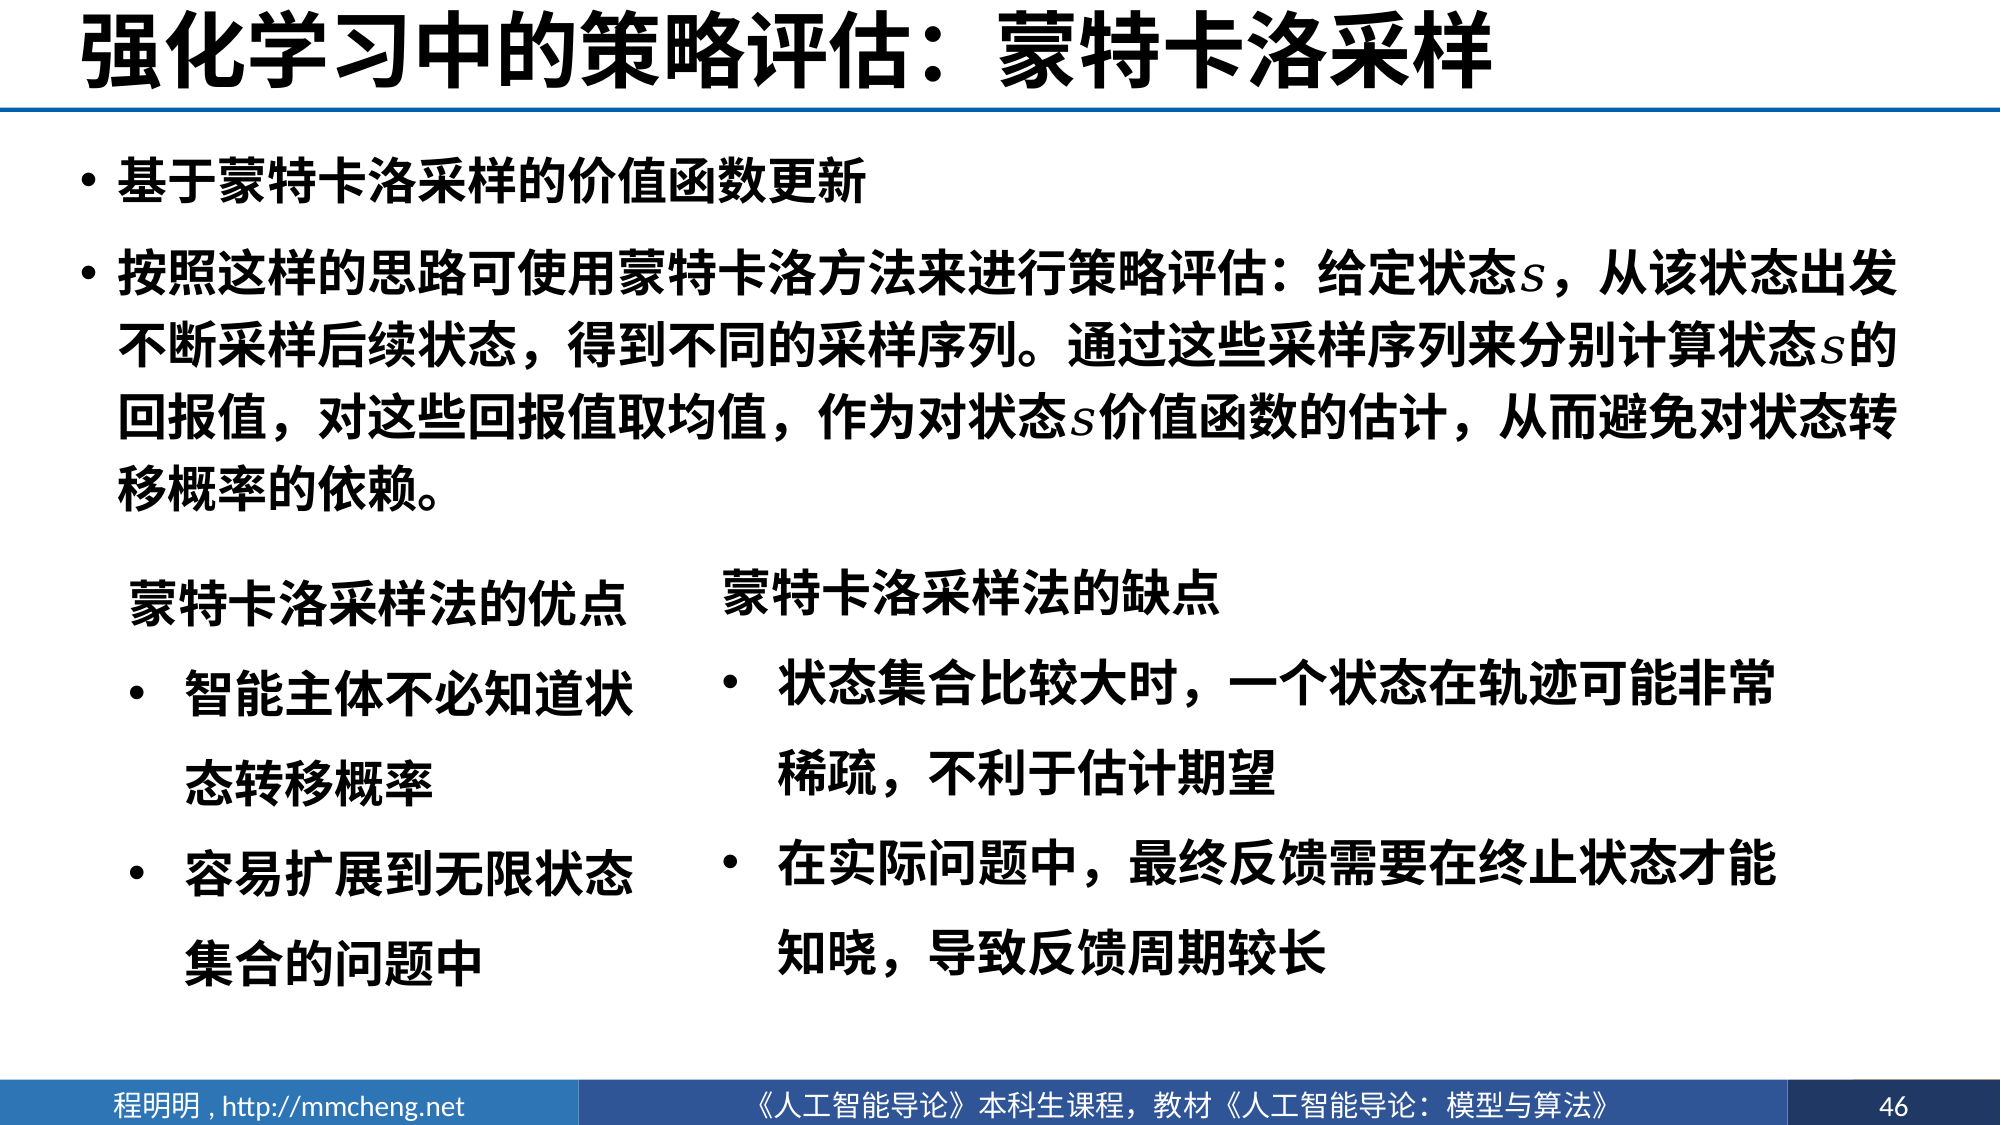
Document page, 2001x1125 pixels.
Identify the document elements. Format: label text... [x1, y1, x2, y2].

list 基于蒙特卡洛采样的价值函数更新 按照这样的思路可使用蒙特卡洛方法来进行策略评估：给定状态𝑠，从该状态出发不断采样后续状态，得到不同的采样序列。通过这些采样序列来分别计算状态𝑠的回报值，对这些回报值取均值，作为对状态𝑠价值函数的估计，从而避免对状态转移概率的依赖。 [64, 129, 1928, 535]
text_box 蒙特卡洛采样法的优点 智能主体不必知道状态转移概率 容易扩展到无限状态集合的问题中 [113, 534, 659, 1000]
text_box 蒙特卡洛采样法的缺点 状态集合比较大时，一个状态在轨迹可能非常稀疏，不利于估计期望 在实际问题中，最终反馈需要在终止状态才能知晓，导致反馈周期较长 [706, 553, 1829, 989]
title 强化学习中的策略评估：蒙特卡洛采样 [64, 0, 2000, 110]
